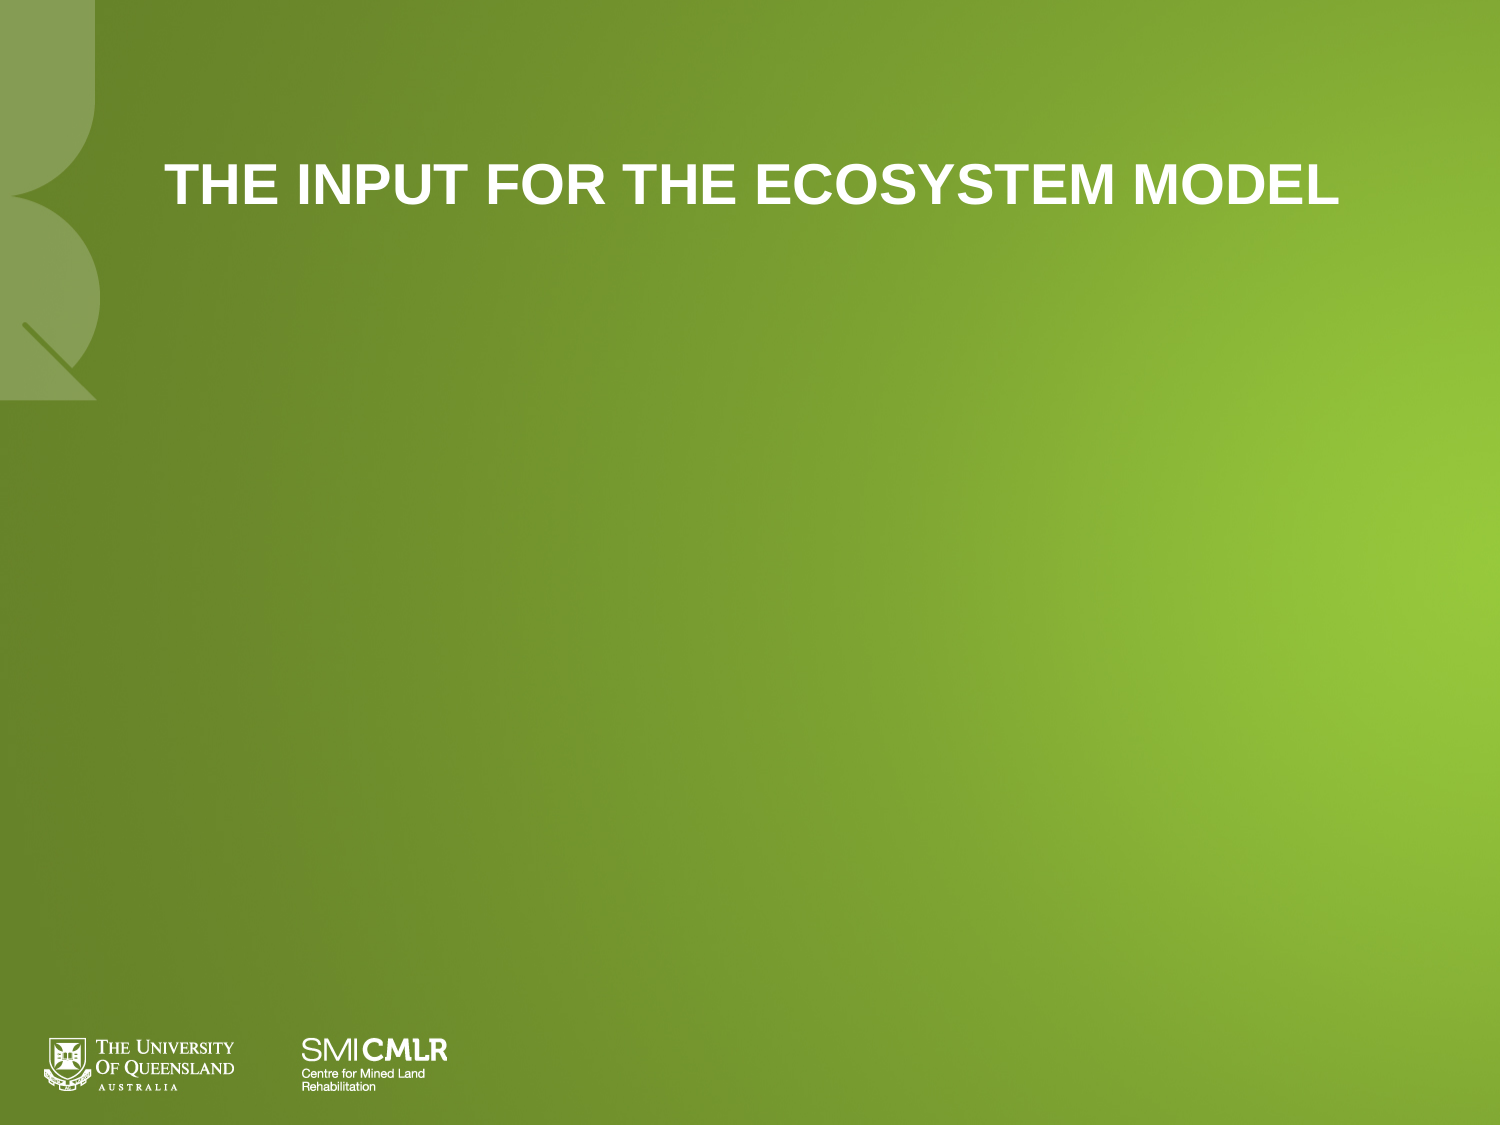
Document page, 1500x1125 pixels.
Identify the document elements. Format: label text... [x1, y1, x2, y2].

title The input for the ecosystem model [149, 139, 1425, 224]
picture [0, 0, 1500, 1125]
